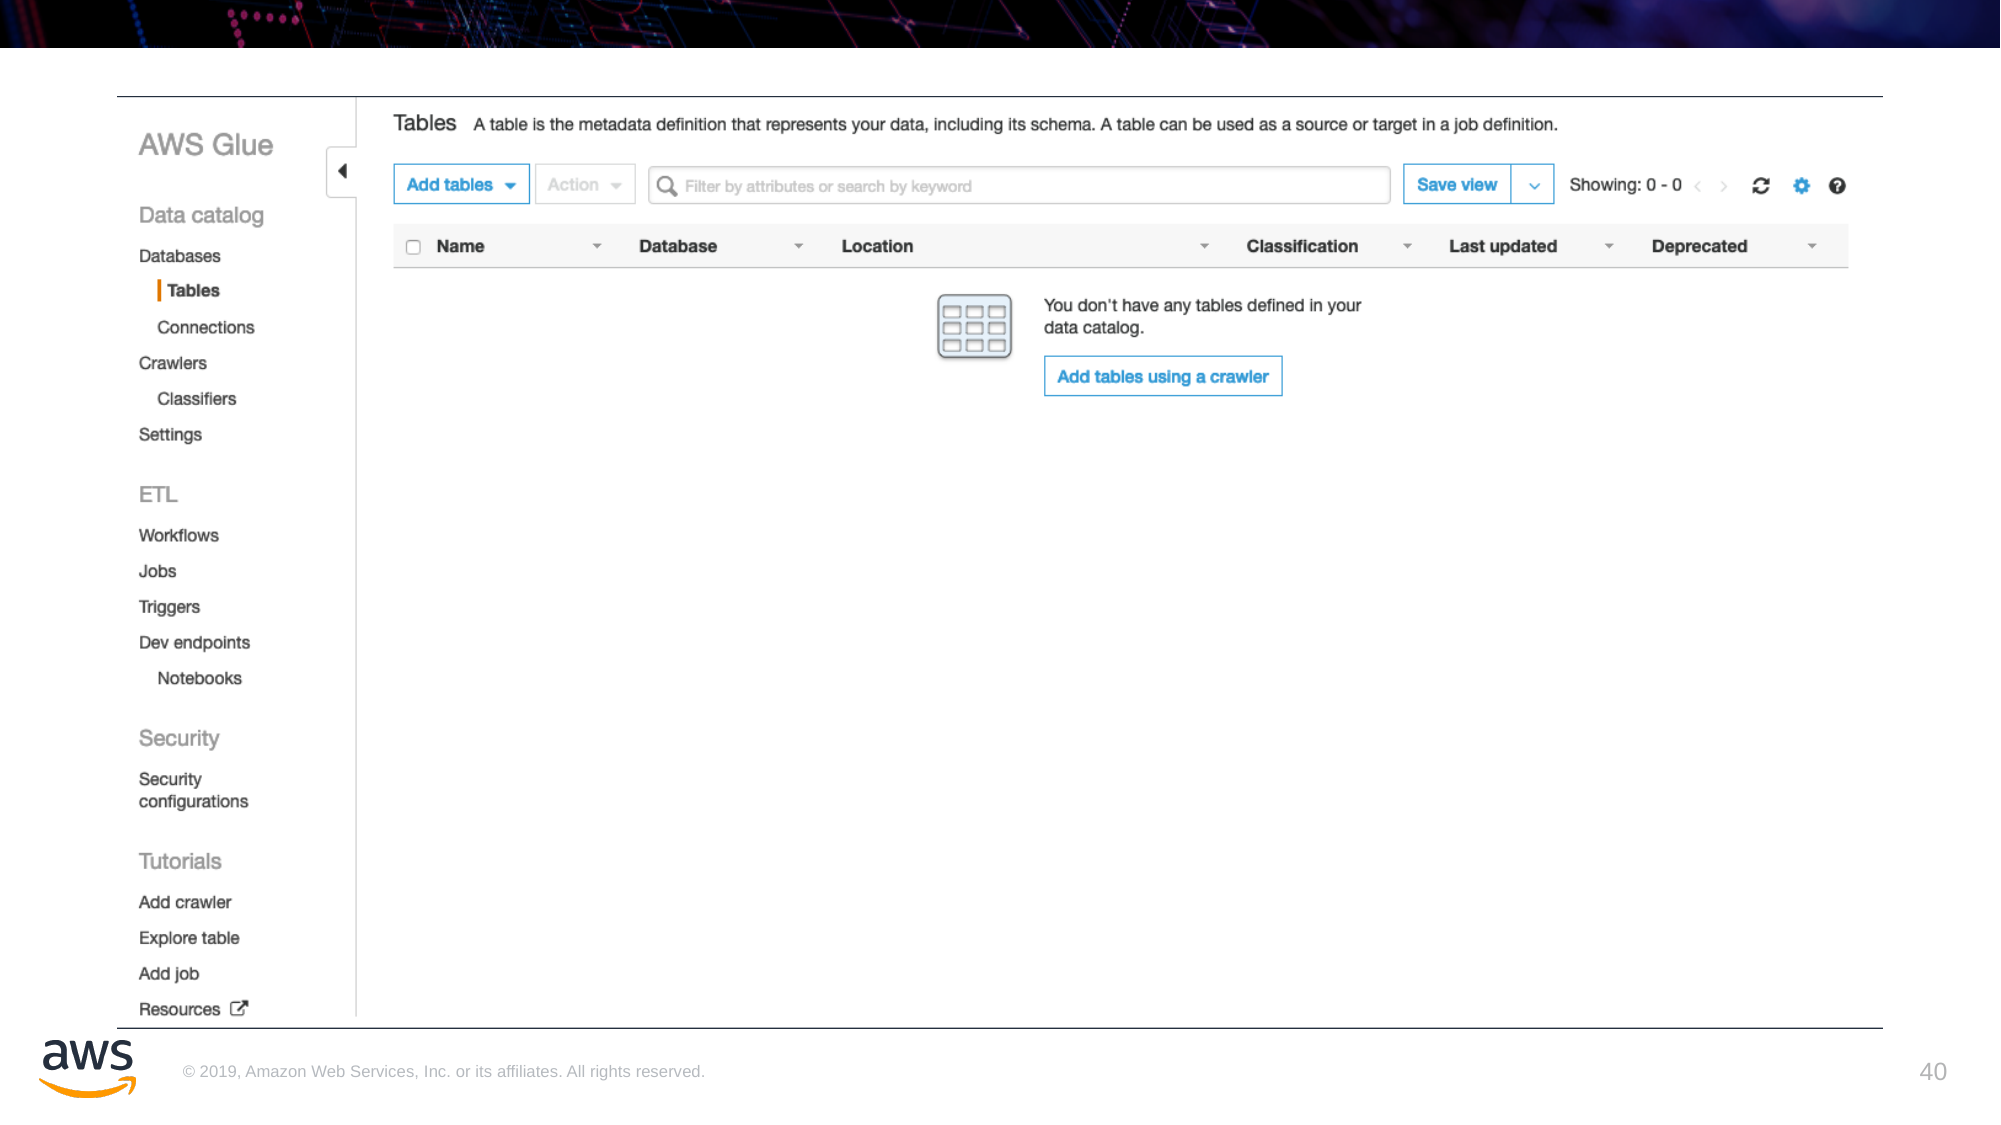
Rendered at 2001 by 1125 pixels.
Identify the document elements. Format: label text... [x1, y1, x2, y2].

slide_number 40 [1512, 1040, 1963, 1101]
picture [39, 1040, 136, 1098]
picture [117, 96, 1883, 1029]
picture [0, 0, 2000, 48]
